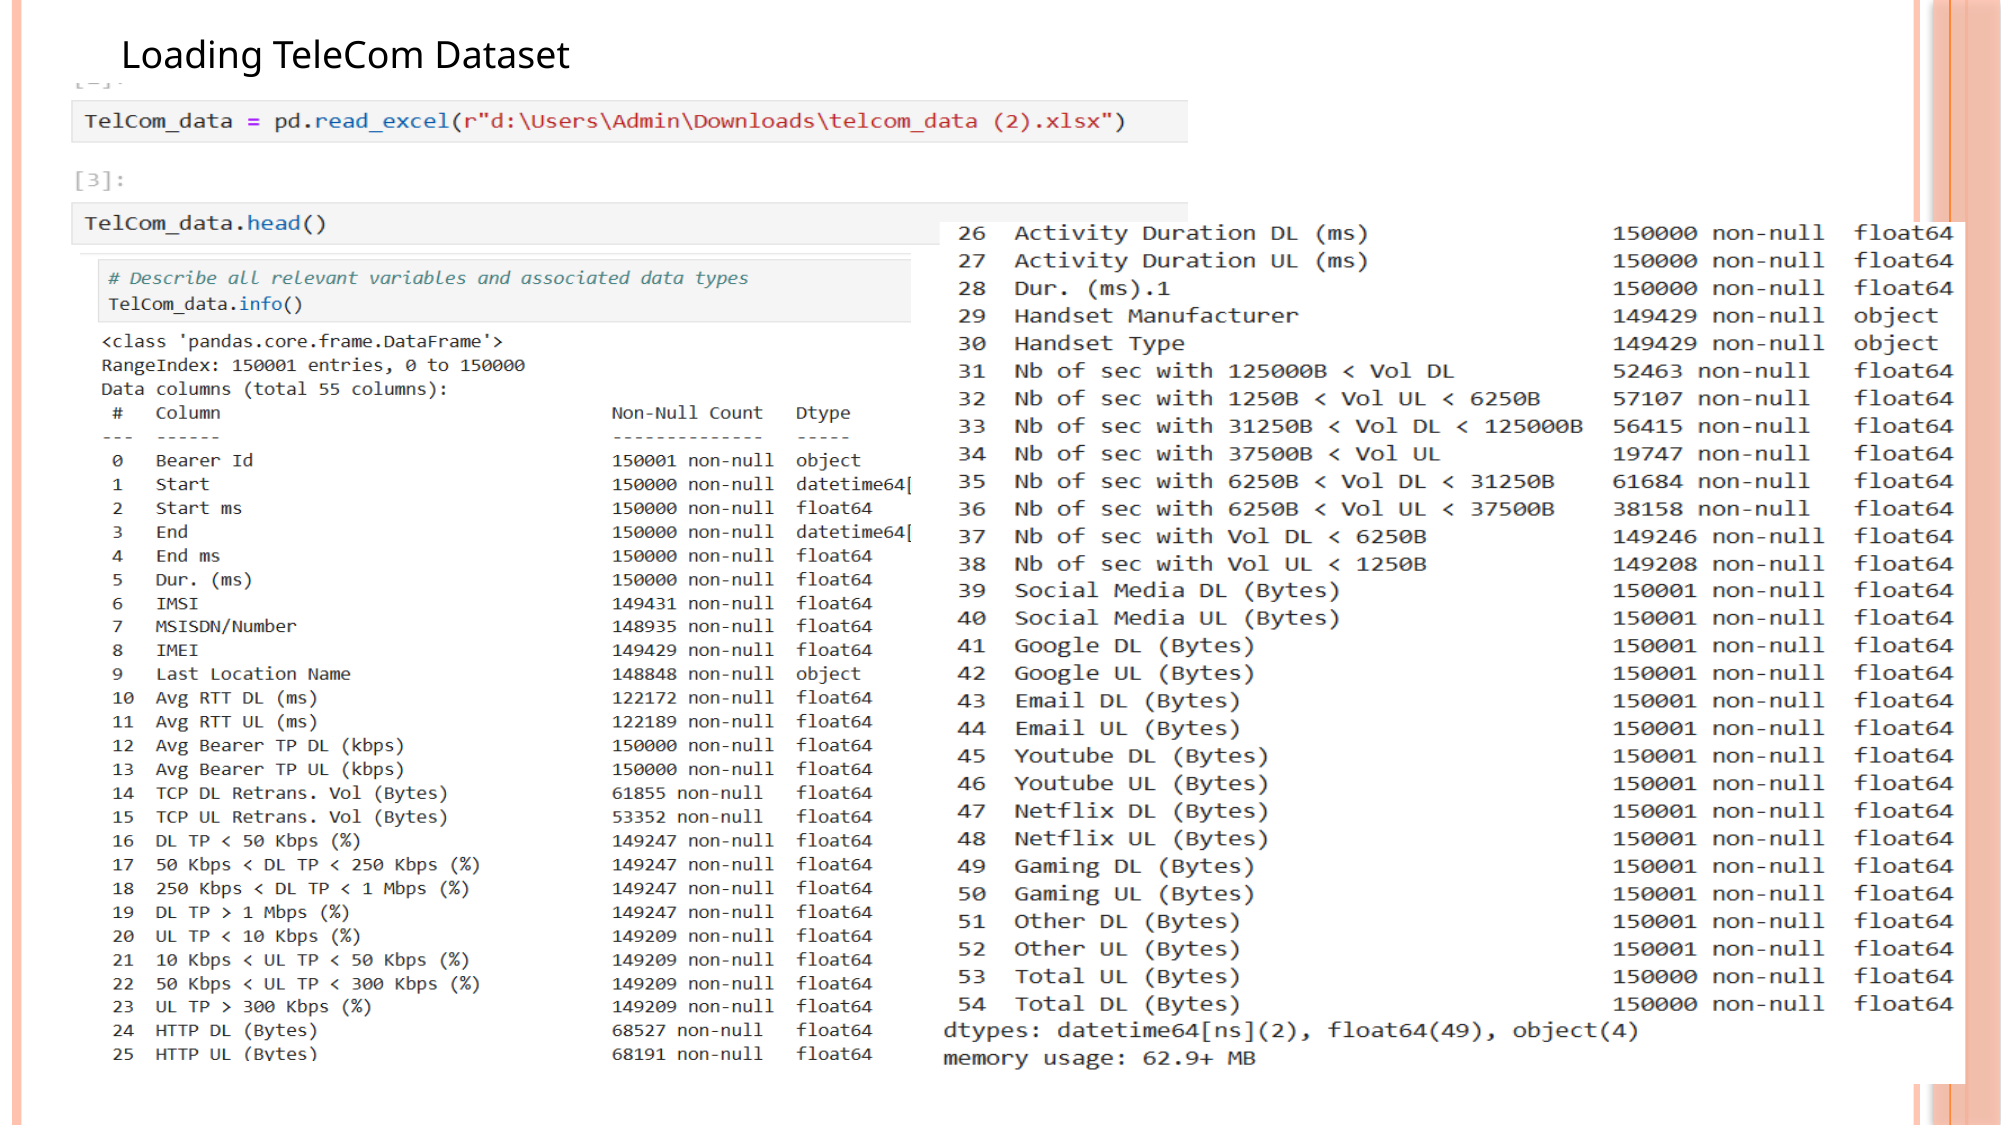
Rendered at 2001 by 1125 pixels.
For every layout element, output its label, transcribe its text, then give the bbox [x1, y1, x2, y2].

text_box Loading TeleCom Dataset [106, 23, 911, 80]
picture [56, 83, 1966, 1085]
